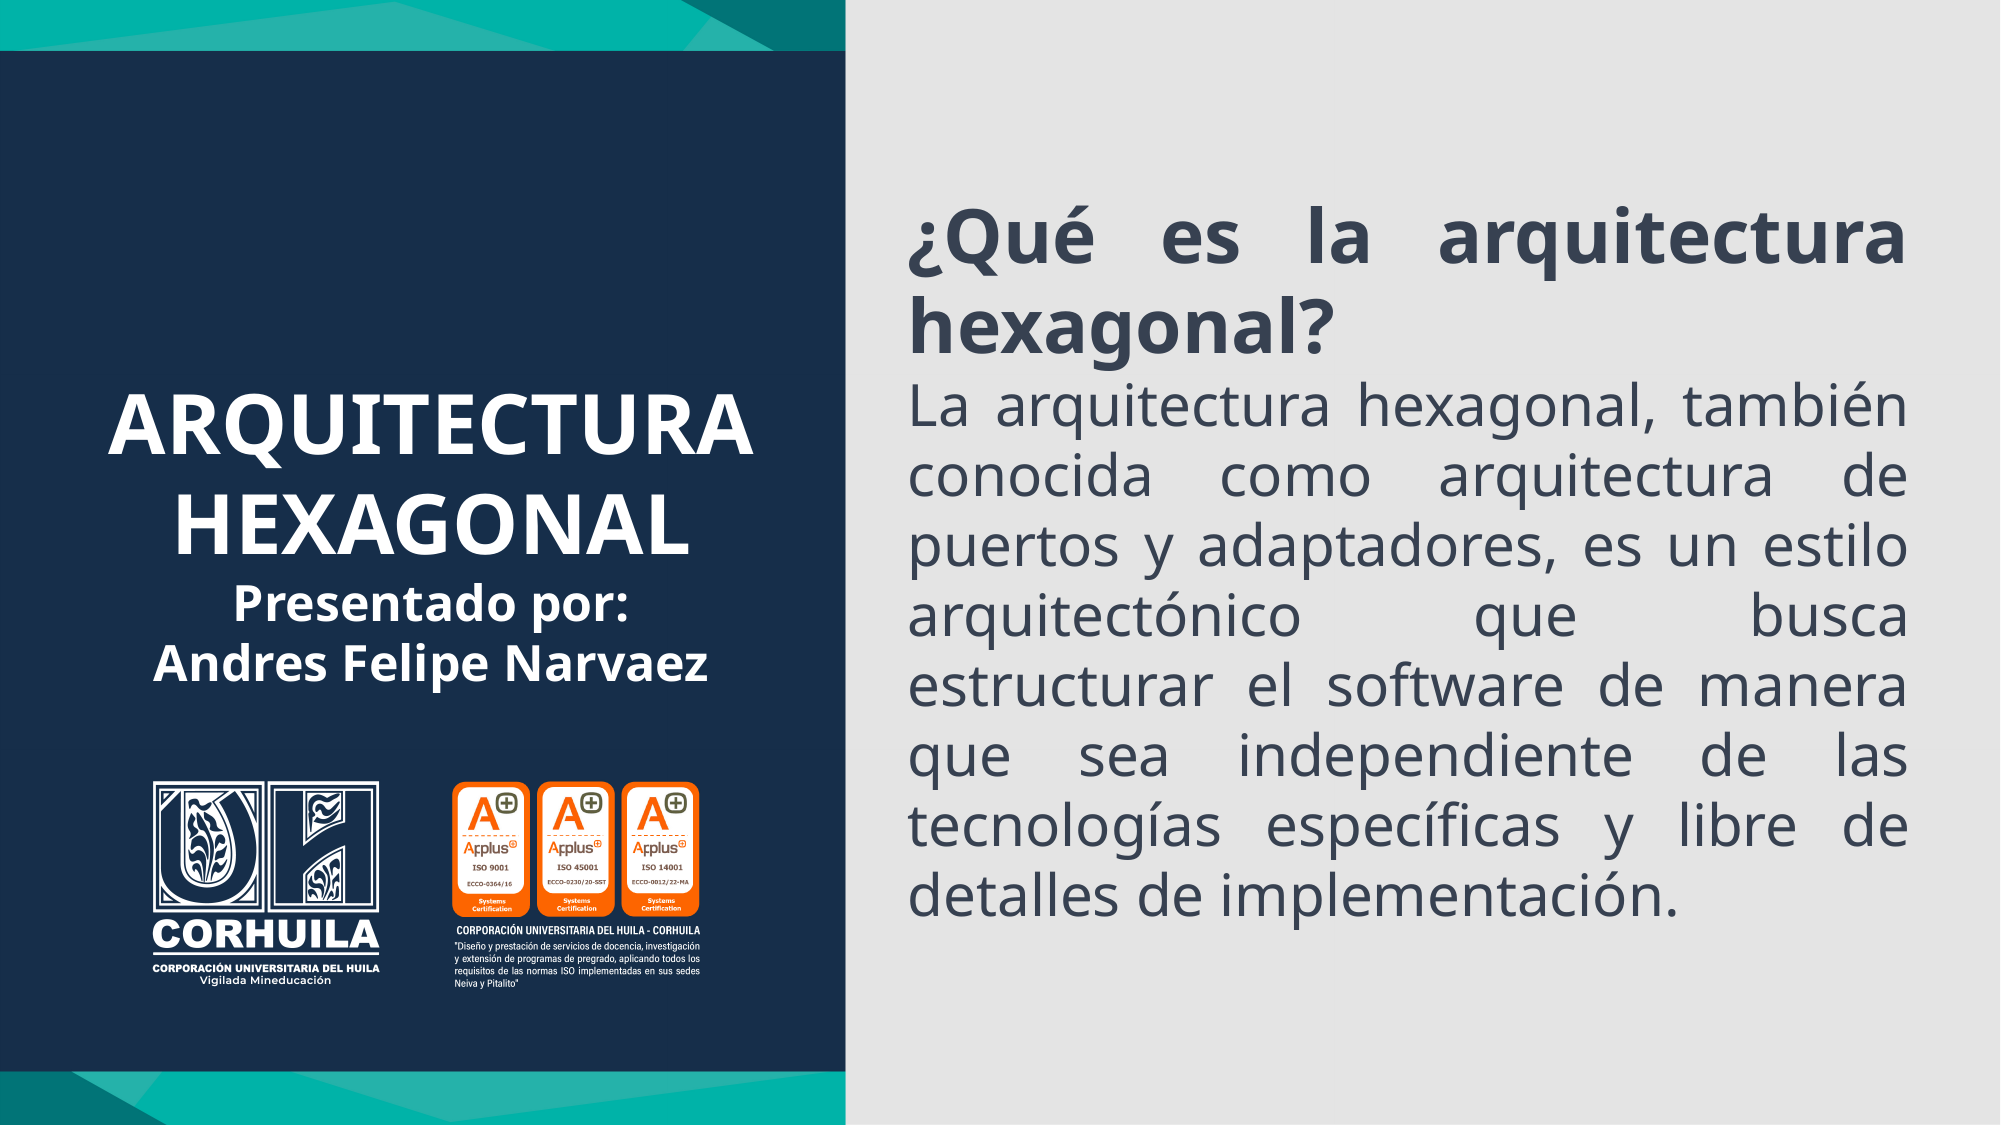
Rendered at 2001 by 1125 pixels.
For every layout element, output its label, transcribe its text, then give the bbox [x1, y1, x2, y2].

picture [0, 0, 2001, 1125]
text_box ARQUITECTURA HEXAGONAL Presentado por: Andres Felipe Narvaez [0, 364, 864, 699]
text_box ¿Qué es la arquitectura hexagonal? La arquitectura hexagonal, también conocida como arquitectura de puertos y adaptadores, es un estilo arquitectónico que busca estructurar el software de manera que sea independiente de las tecnologías específicas y libre de detalles de implementación. [893, 181, 1925, 936]
